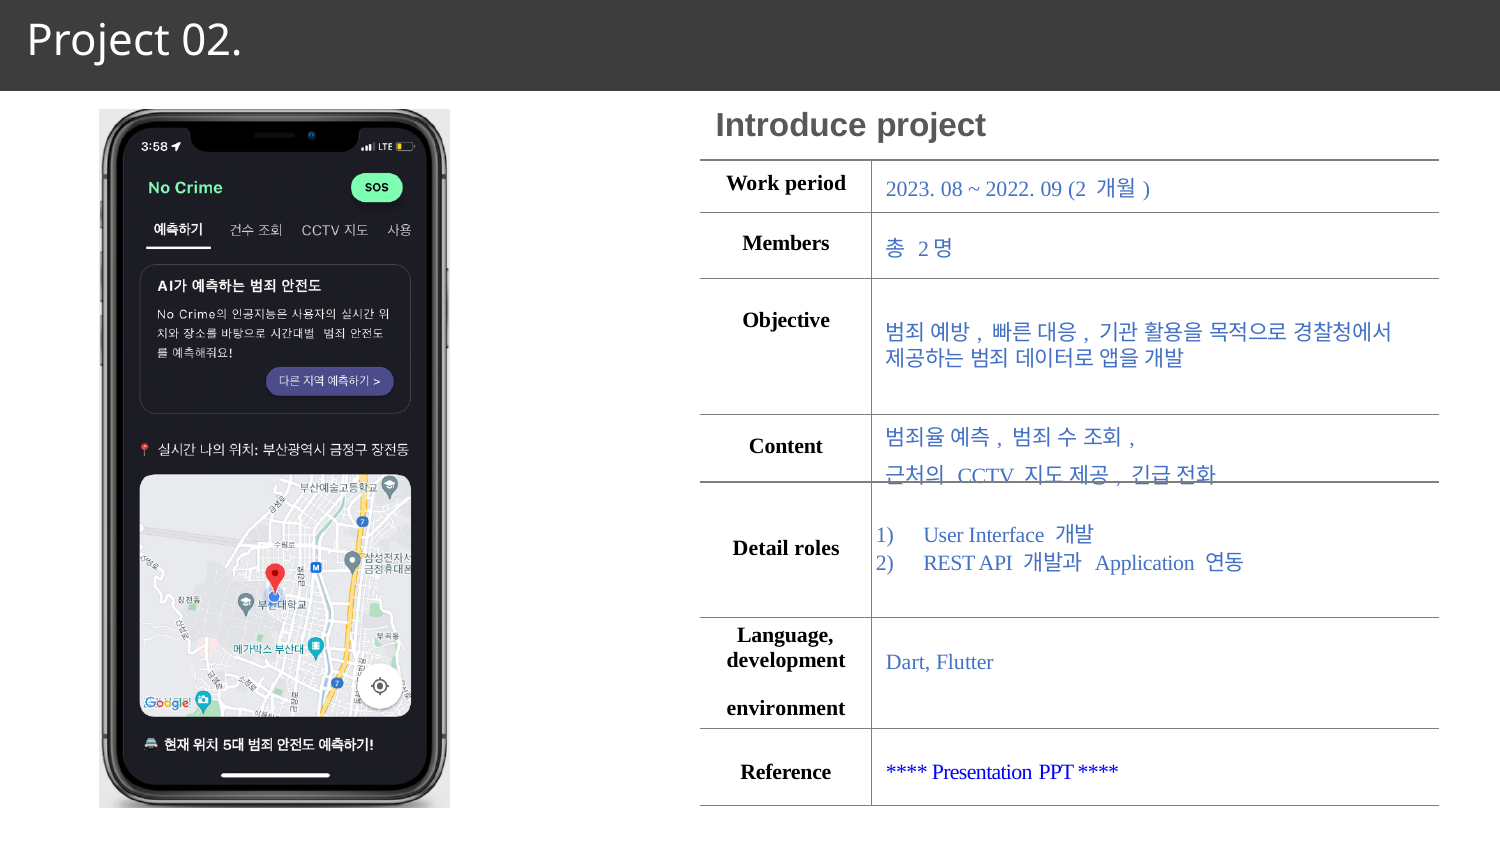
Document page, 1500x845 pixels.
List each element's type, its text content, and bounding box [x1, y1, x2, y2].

table_cell Reference [700, 729, 871, 805]
table_cell Content [700, 415, 871, 481]
table_cell User Interface 개발 REST API 개발과 Application 연동 [872, 483, 1439, 617]
table_cell **** Presentation PPT **** [872, 729, 1439, 805]
table_cell Dart, Flutter [872, 618, 1439, 728]
table_cell Language, development environment [700, 618, 871, 728]
picture [99, 109, 451, 808]
table_cell Objective [700, 279, 871, 414]
table_cell 범죄 예방, 빠른 대응, 기관 활용을 목적으로 경찰청에서 제공하는 범죄 데이터로 앱을 개발 [872, 279, 1439, 414]
table_cell 범죄율 예측, 범죄 수 조회, 근처의 CCTV 지도 제공, 긴급 전화 [872, 415, 1439, 481]
title Project 02. [24, 9, 263, 153]
table_cell Members [700, 213, 871, 278]
text_box Introduce project [713, 100, 990, 143]
table_header Work period [700, 161, 871, 212]
table_cell 총 2명 [872, 213, 1439, 278]
table_header 2023. 08 ~ 2022. 09 (2 개월) [872, 161, 1439, 212]
table_cell Detail roles [700, 483, 871, 617]
